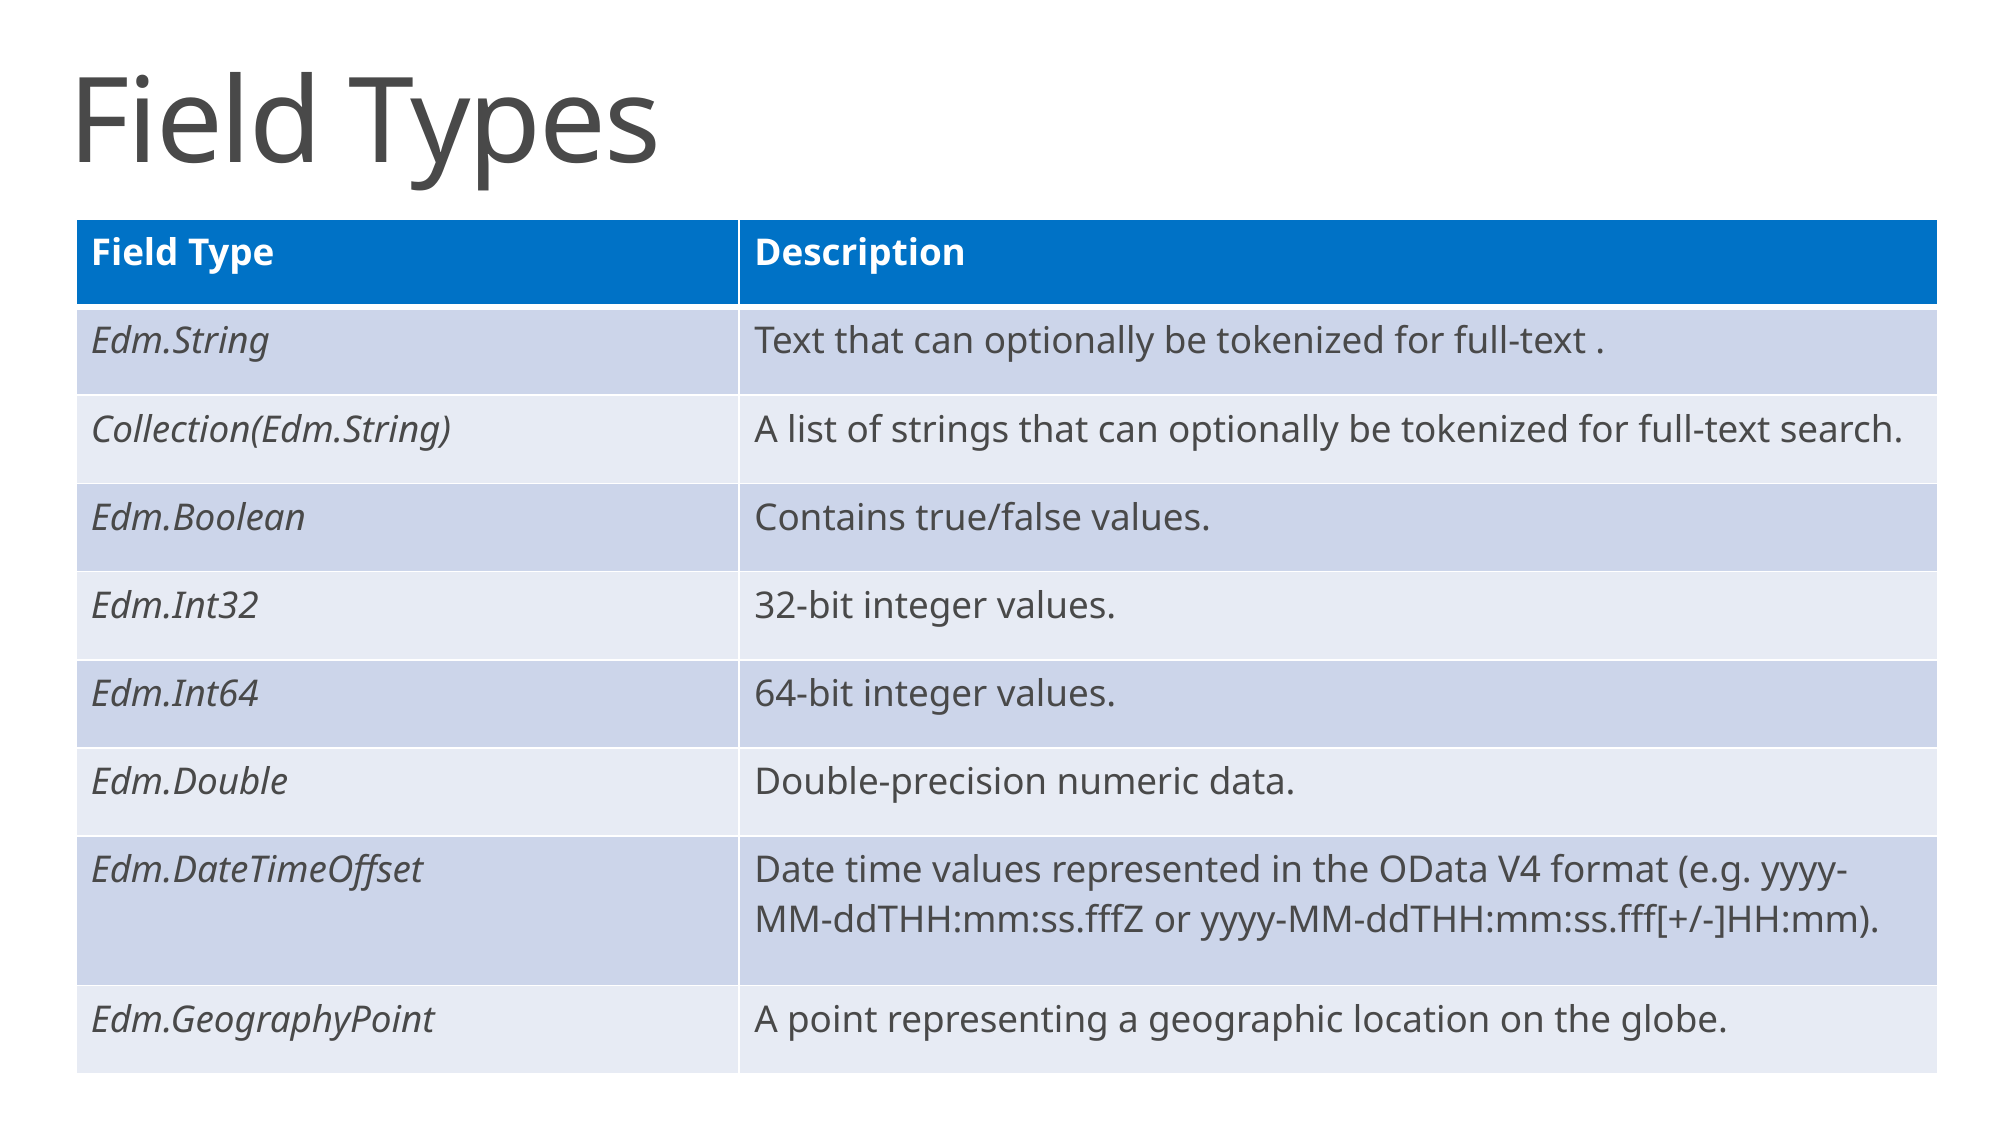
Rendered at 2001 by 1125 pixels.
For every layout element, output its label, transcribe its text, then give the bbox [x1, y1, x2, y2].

table_cell 32-bit integer values. [740, 572, 1937, 659]
table_header Description [740, 220, 1937, 304]
table_cell Edm.Boolean [77, 484, 738, 571]
table_cell Edm.Int64 [77, 661, 738, 747]
table_cell Date time values represented in the OData V4 format (e.g. yyyy-MM-ddTHH:mm:ss.fffZ or yyyy-MM-ddTHH:mm:ss.fff[+/-]HH:mm). [740, 837, 1937, 985]
table_cell Edm.String [77, 310, 738, 394]
table_cell 64-bit integer values. [740, 661, 1937, 747]
table_header Field Type [77, 220, 738, 304]
table_cell Edm.GeographyPoint [77, 986, 738, 1073]
table_cell Collection(Edm.String) [77, 396, 738, 483]
title Field Types [44, 42, 1515, 220]
table_cell Edm.Double [77, 749, 738, 835]
table_cell Text that can optionally be tokenized for full-text . [740, 310, 1937, 394]
table_cell Contains true/false values. [740, 484, 1937, 571]
table_cell Double-precision numeric data. [740, 749, 1937, 835]
table_cell A list of strings that can optionally be tokenized for full-text search. [740, 396, 1937, 483]
table_cell A point representing a geographic location on the globe. [740, 986, 1937, 1073]
table_cell Edm.Int32 [77, 572, 738, 659]
table_cell Edm.DateTimeOffset [77, 837, 738, 985]
